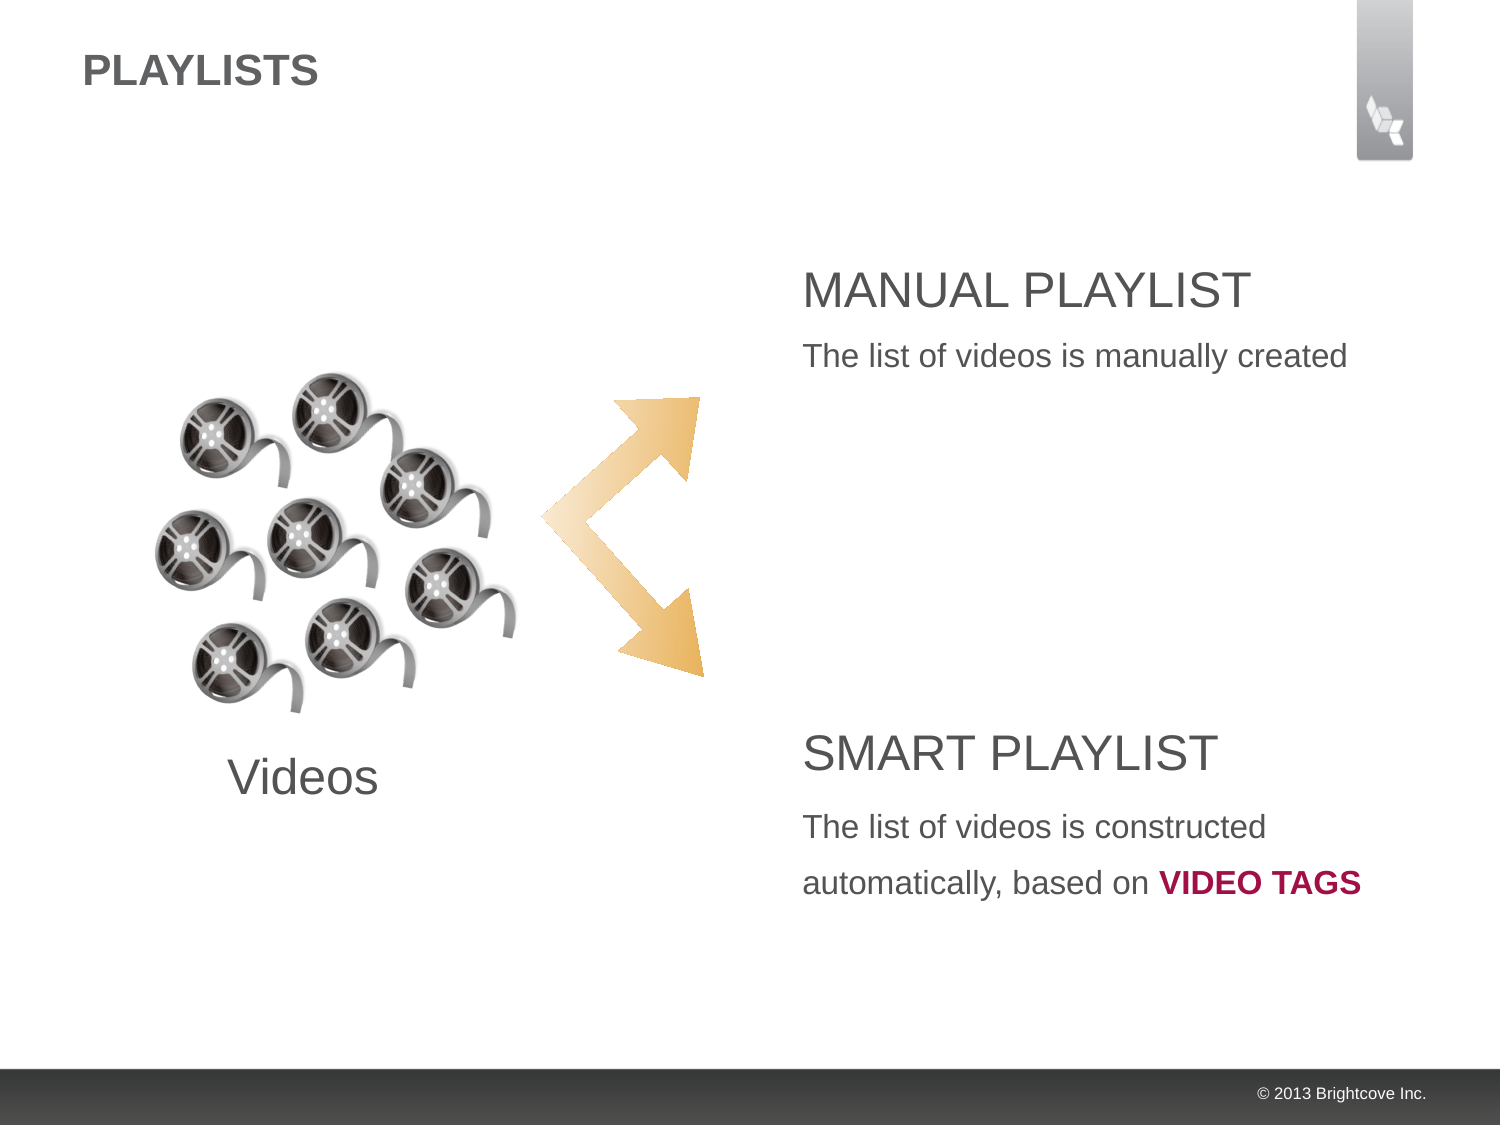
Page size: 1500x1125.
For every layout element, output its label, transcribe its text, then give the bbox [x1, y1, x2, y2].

text_box MANUAL PLAYLIST The list of videos is manually created [787, 249, 1400, 382]
text_box Videos [212, 737, 525, 813]
text_box [541, 397, 704, 677]
title Playlists [66, 34, 1322, 203]
text_box SMART PLAYLIST The list of videos is constructed automatically, based on VIDEO TAGS [787, 712, 1413, 913]
picture [0, 0, 1500, 1125]
